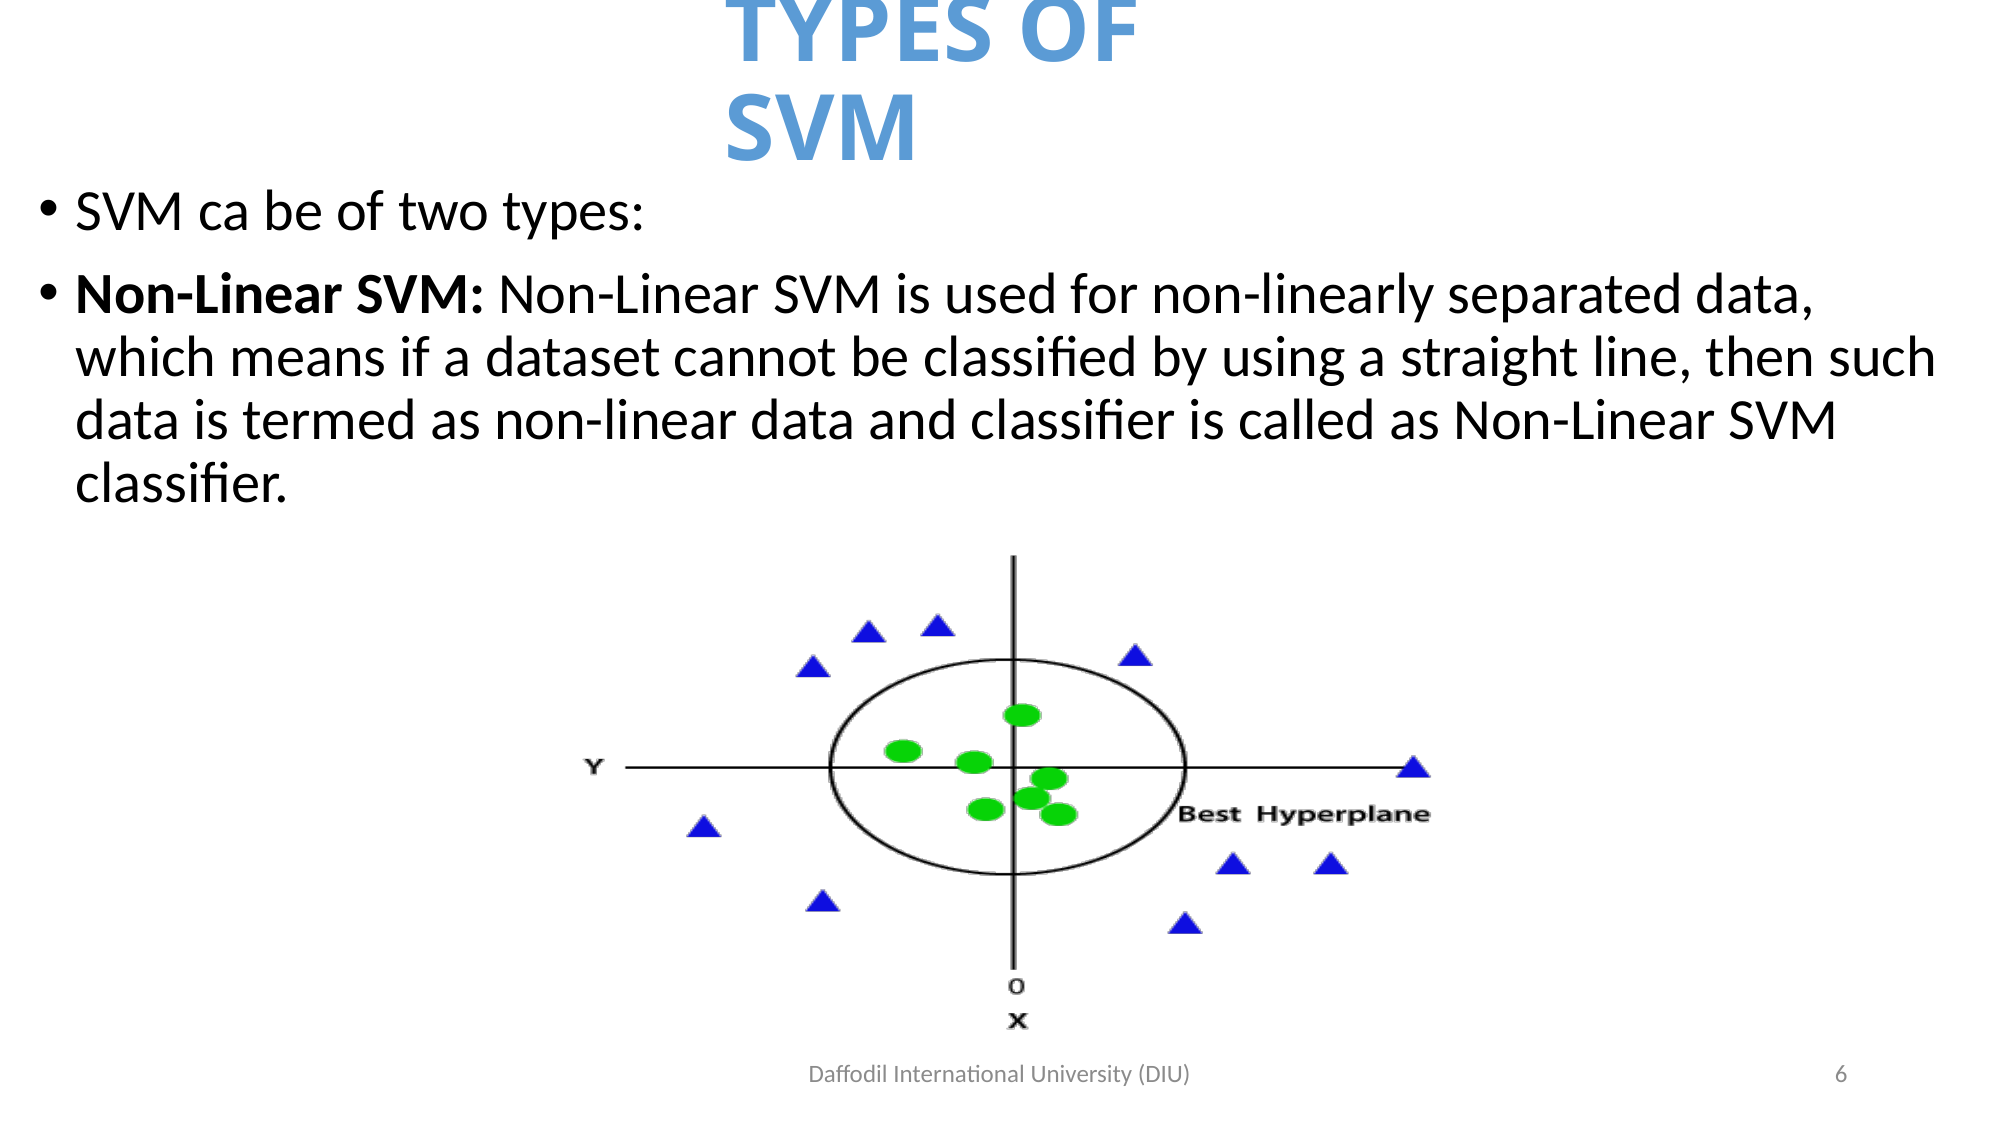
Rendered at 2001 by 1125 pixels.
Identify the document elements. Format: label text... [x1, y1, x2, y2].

slide_number 6 [1412, 1042, 1863, 1103]
footer Daffodil International University (DIU) [662, 1043, 1338, 1103]
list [574, 547, 1433, 1043]
title TYPES OF SVM [709, 19, 1291, 143]
list SVM ca be of two types: Non-Linear SVM: Non-Linear SVM is used for non-linearly separated data, which means if a dataset cannot be classified by using a straight line, then such data is termed as non-linear data and classifier is called as Non-Linear SVM classifier. [23, 172, 1976, 533]
